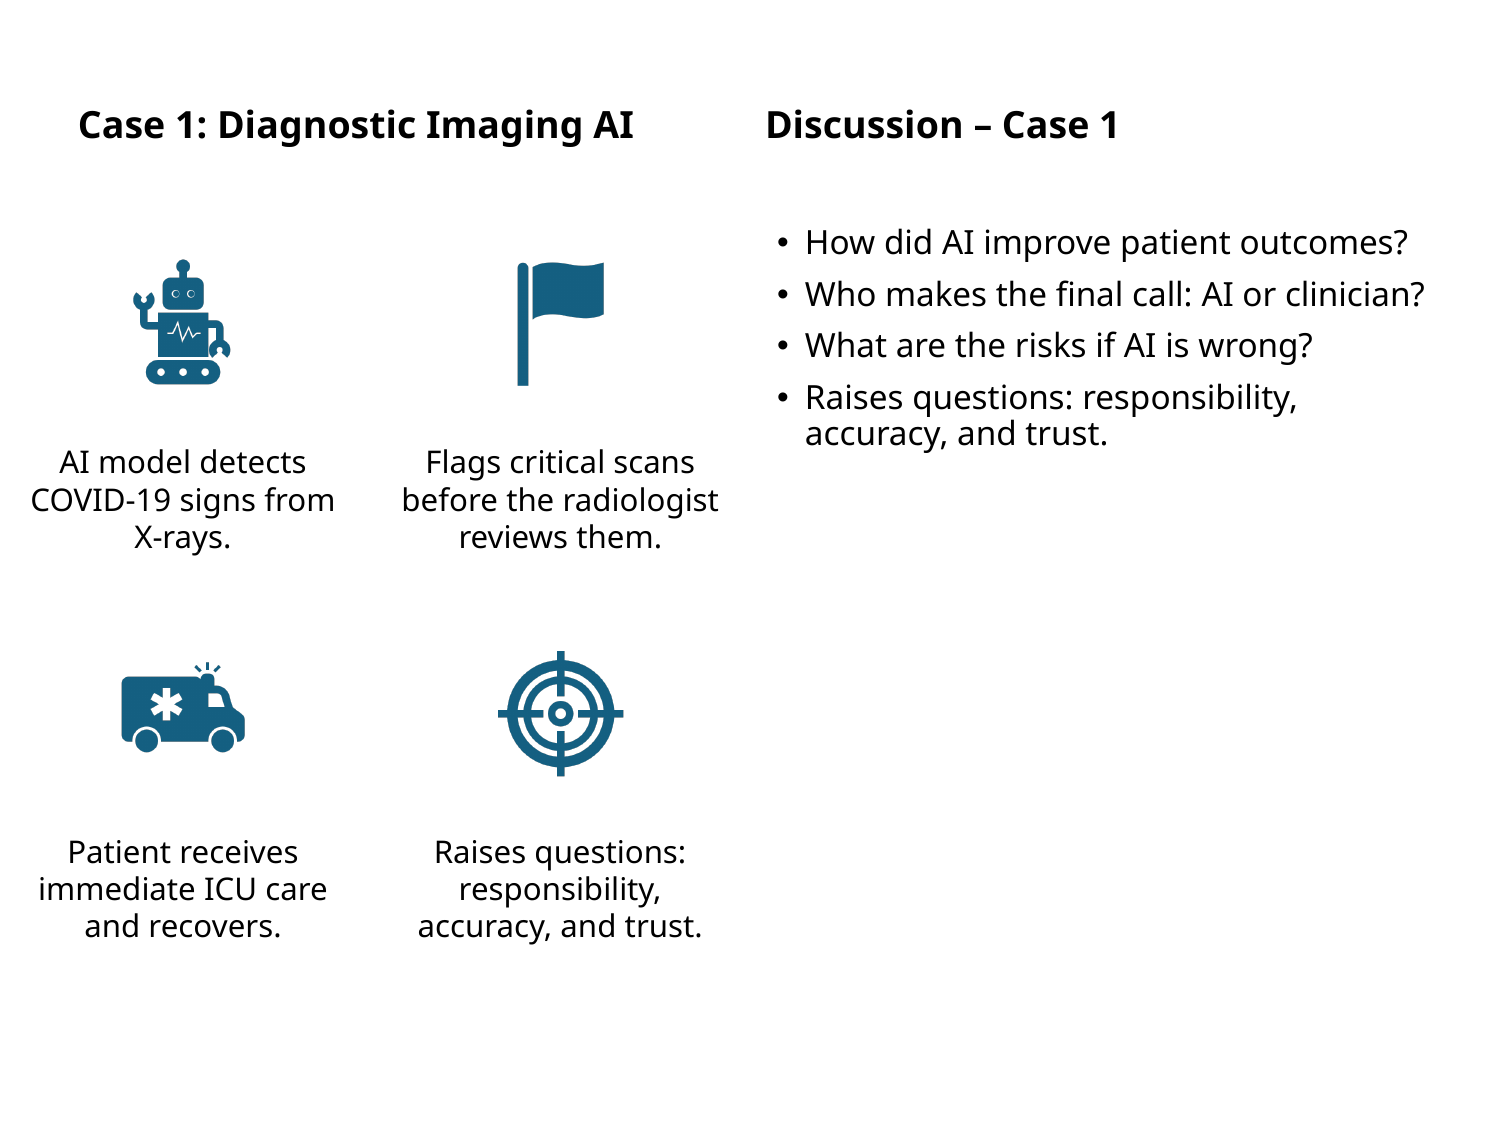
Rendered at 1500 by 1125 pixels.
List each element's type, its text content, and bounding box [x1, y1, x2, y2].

list How did AI improve patient outcomes? Who makes the final call: AI or clinician? What are the risks if AI is wrong? Raises questions: responsibility, accuracy, and trust. [761, 218, 1450, 1005]
list Discussion – Case 1 [750, 49, 1413, 155]
list Case 1: Diagnostic Imaging AI [63, 49, 726, 155]
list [17, 218, 727, 984]
